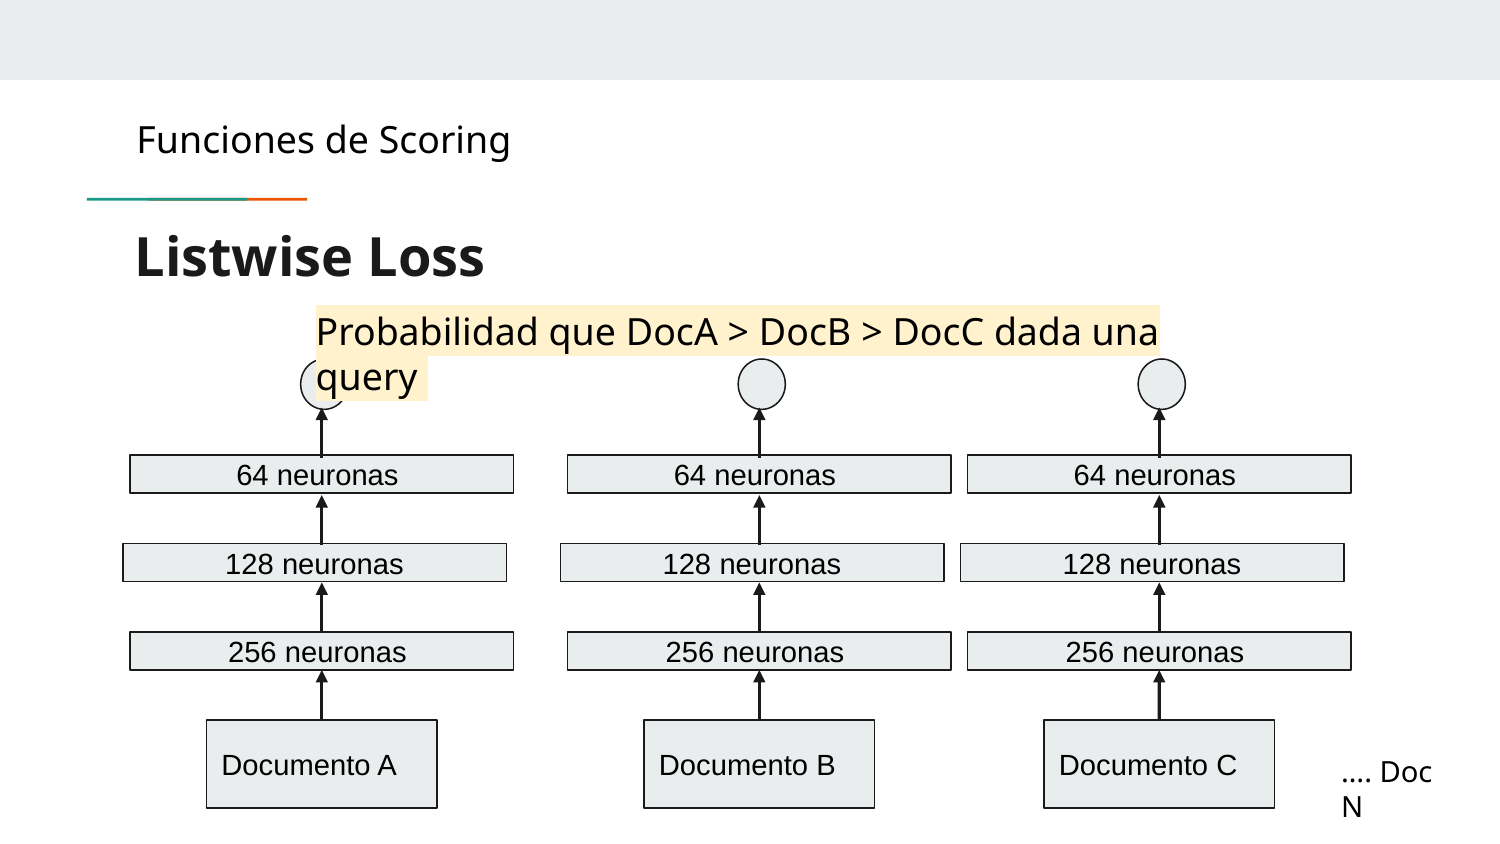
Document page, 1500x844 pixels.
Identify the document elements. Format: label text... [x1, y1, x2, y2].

text_box Documento B [643, 720, 875, 808]
text_box Documento C [1043, 720, 1275, 808]
text_box …. Doc N [1326, 738, 1471, 834]
text_box 64 neuronas [567, 455, 951, 494]
text_box Probabilidad que DocA > DocB > DocC dada una query [300, 292, 1275, 331]
text_box 256 neuronas [967, 631, 1351, 670]
text_box 128 neuronas [560, 543, 944, 582]
title Listwise Loss [119, 207, 1381, 296]
text_box [300, 358, 348, 410]
text_box Documento A [206, 720, 438, 808]
text_box 128 neuronas [122, 543, 507, 582]
text_box 64 neuronas [130, 455, 514, 494]
text_box 256 neuronas [130, 631, 514, 670]
text_box [1138, 358, 1186, 410]
text_box 128 neuronas [960, 543, 1344, 582]
text_box 64 neuronas [967, 455, 1351, 494]
text_box [738, 358, 786, 410]
text_box Funciones de Scoring [121, 100, 557, 167]
text_box 256 neuronas [567, 631, 951, 670]
